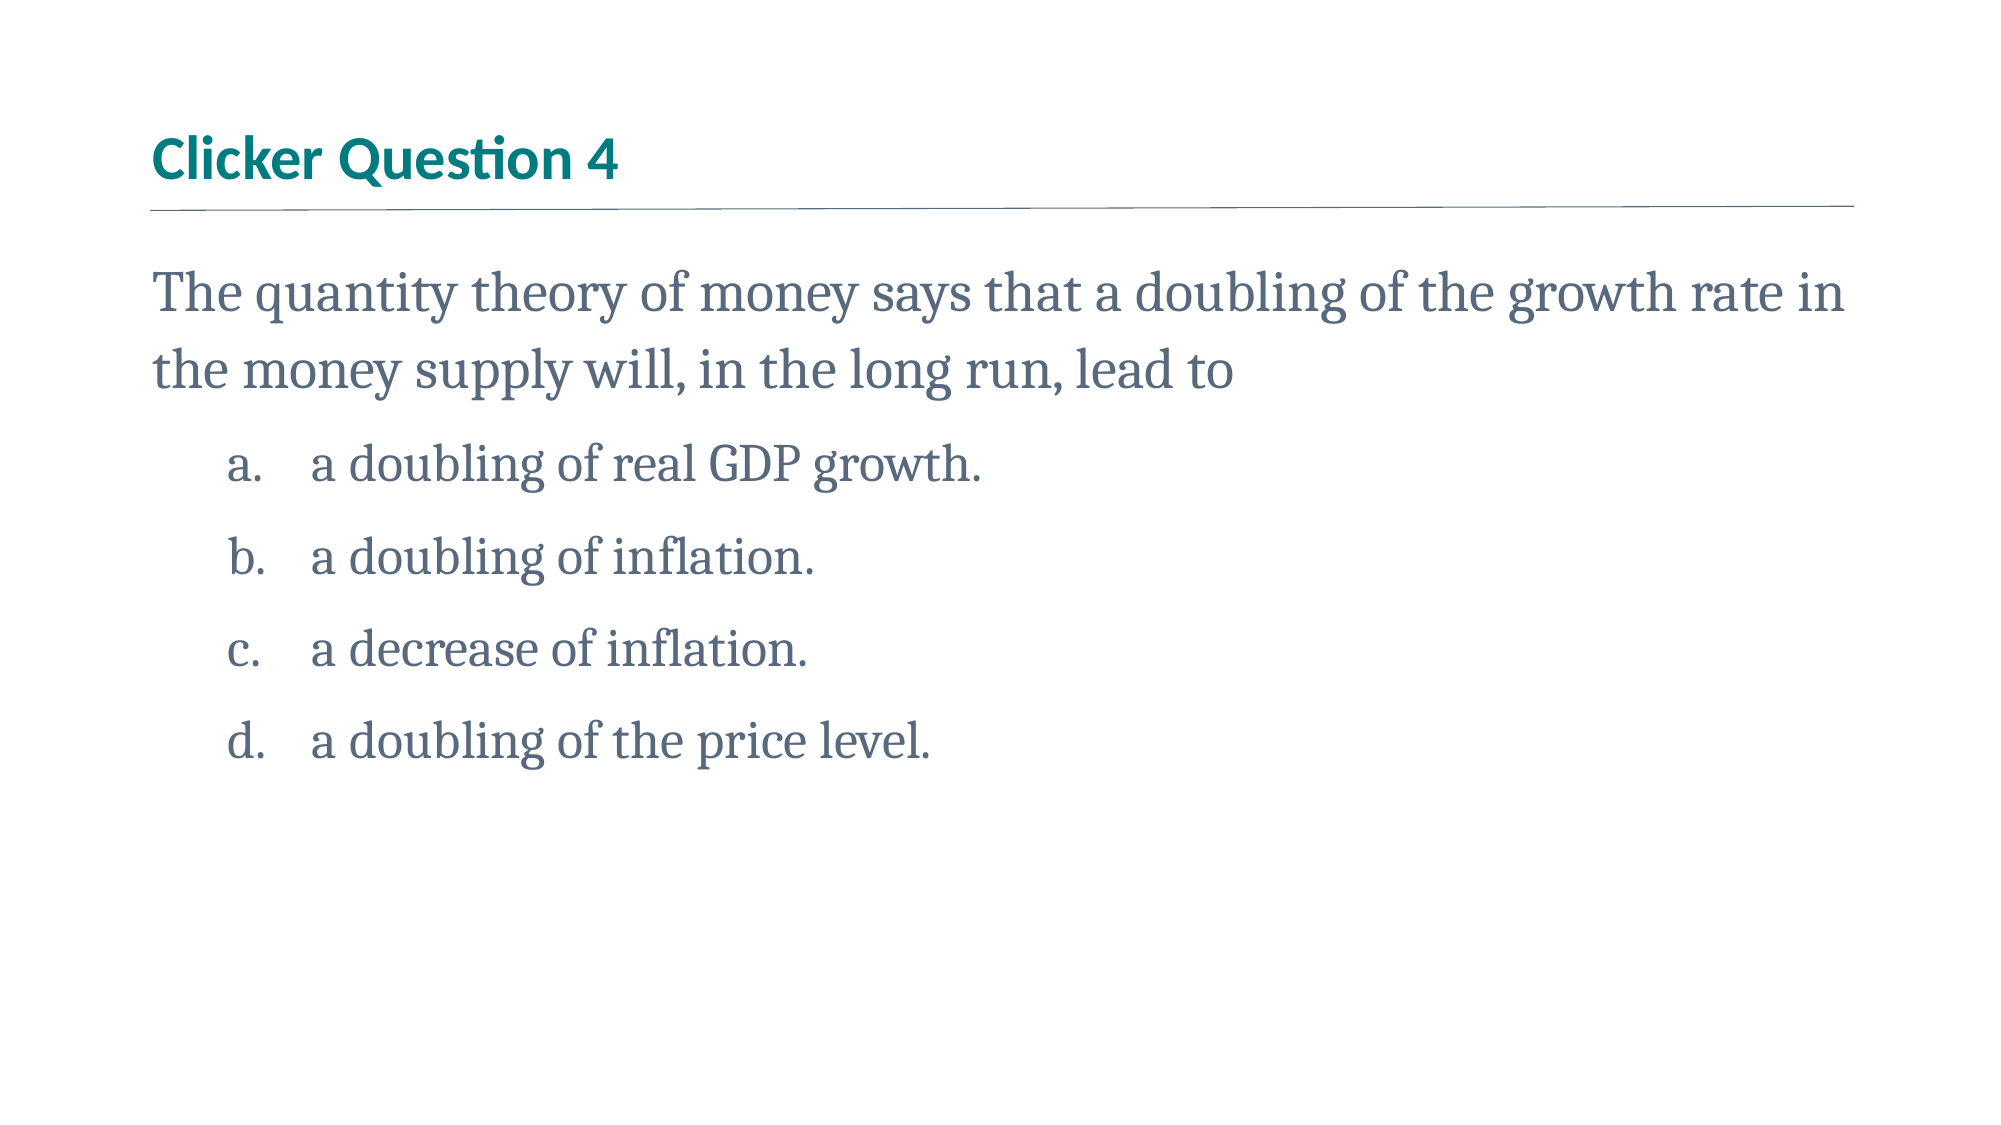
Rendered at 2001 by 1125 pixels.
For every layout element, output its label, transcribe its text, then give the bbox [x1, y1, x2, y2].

list The quantity theory of money says that a doubling of the growth rate in the money supply will, in the long run, lead to a doubling of real GDP growth. a doubling of inflation. a decrease of inflation. a doubling of the price level. [137, 238, 1863, 1020]
title Clicker Question 4 [137, 107, 1863, 211]
